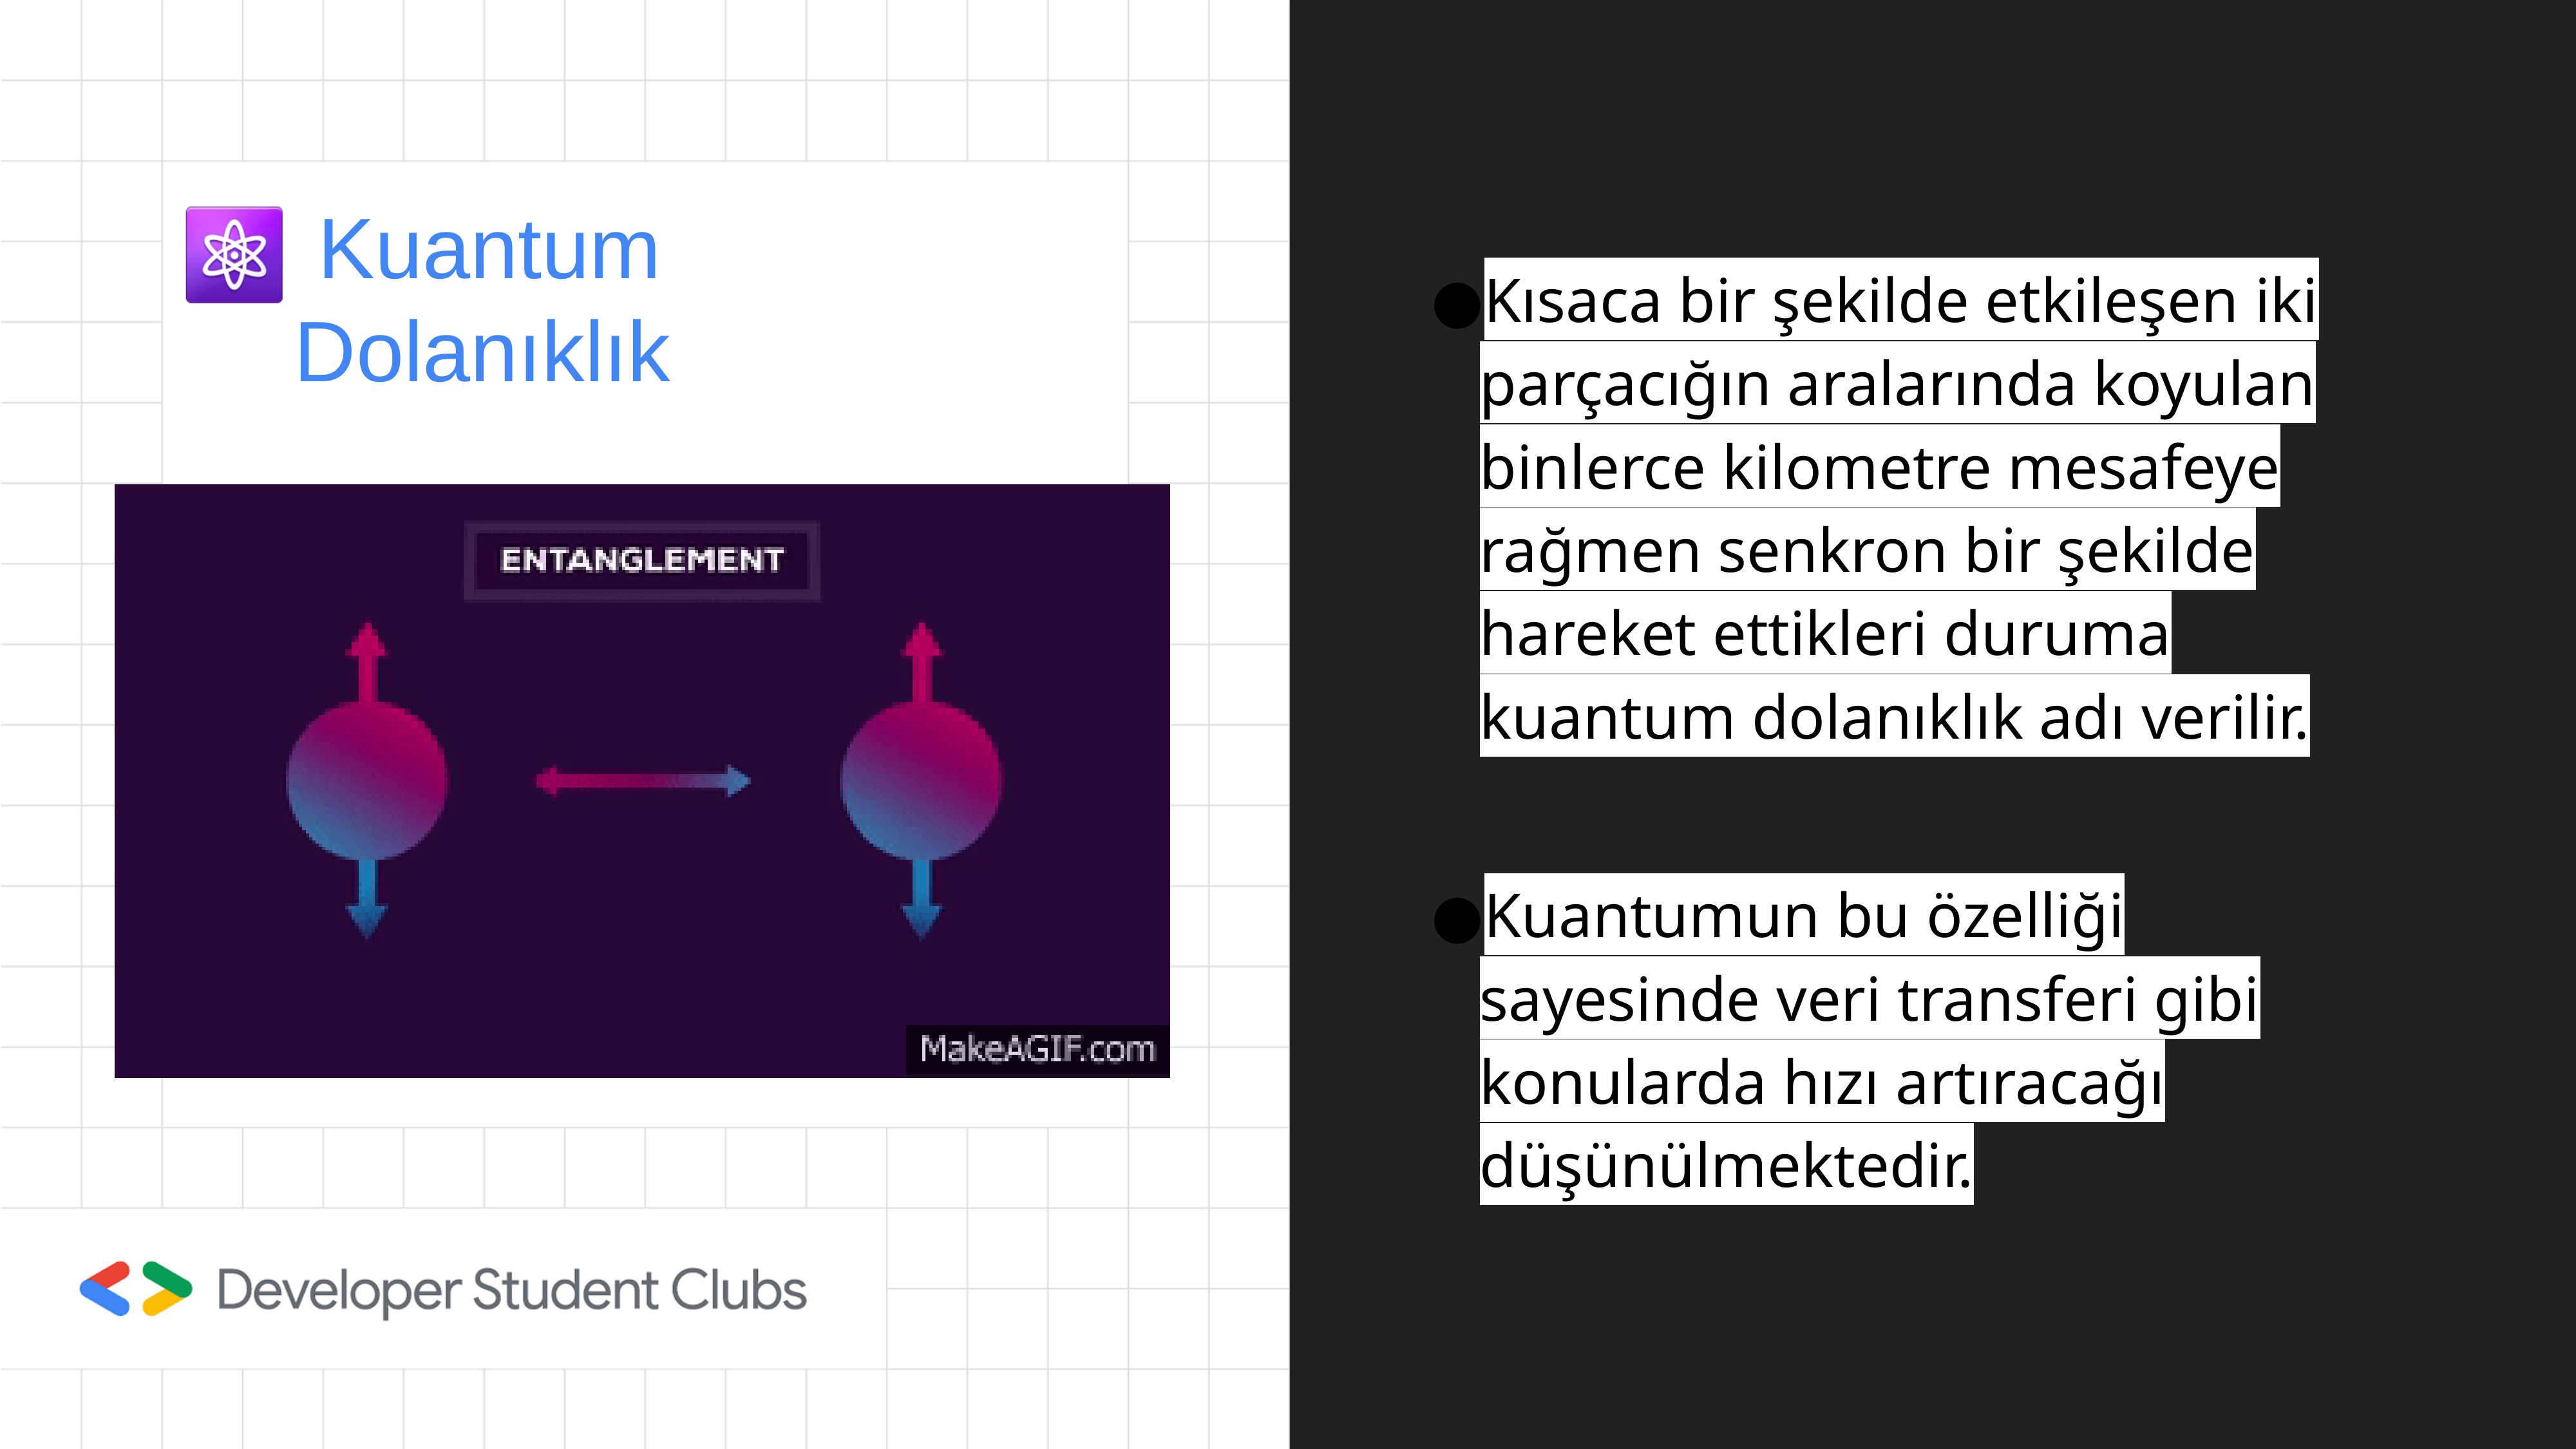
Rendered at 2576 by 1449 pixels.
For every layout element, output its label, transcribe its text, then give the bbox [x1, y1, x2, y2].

text_box Kısaca bir şekilde etkileşen iki parçacığın aralarında koyulan binlerce kilometre mesafeye rağmen senkron bir şekilde hareket ettikleri duruma kuantum dolanıklık adı verilir. Kuantumun bu özelliği sayesinde veri transferi gibi konularda hızı artıracağı düşünülmektedir. [1421, 241, 2403, 444]
title Kuantum Dolanıklık [284, 182, 1112, 328]
picture [0, 0, 2576, 1449]
